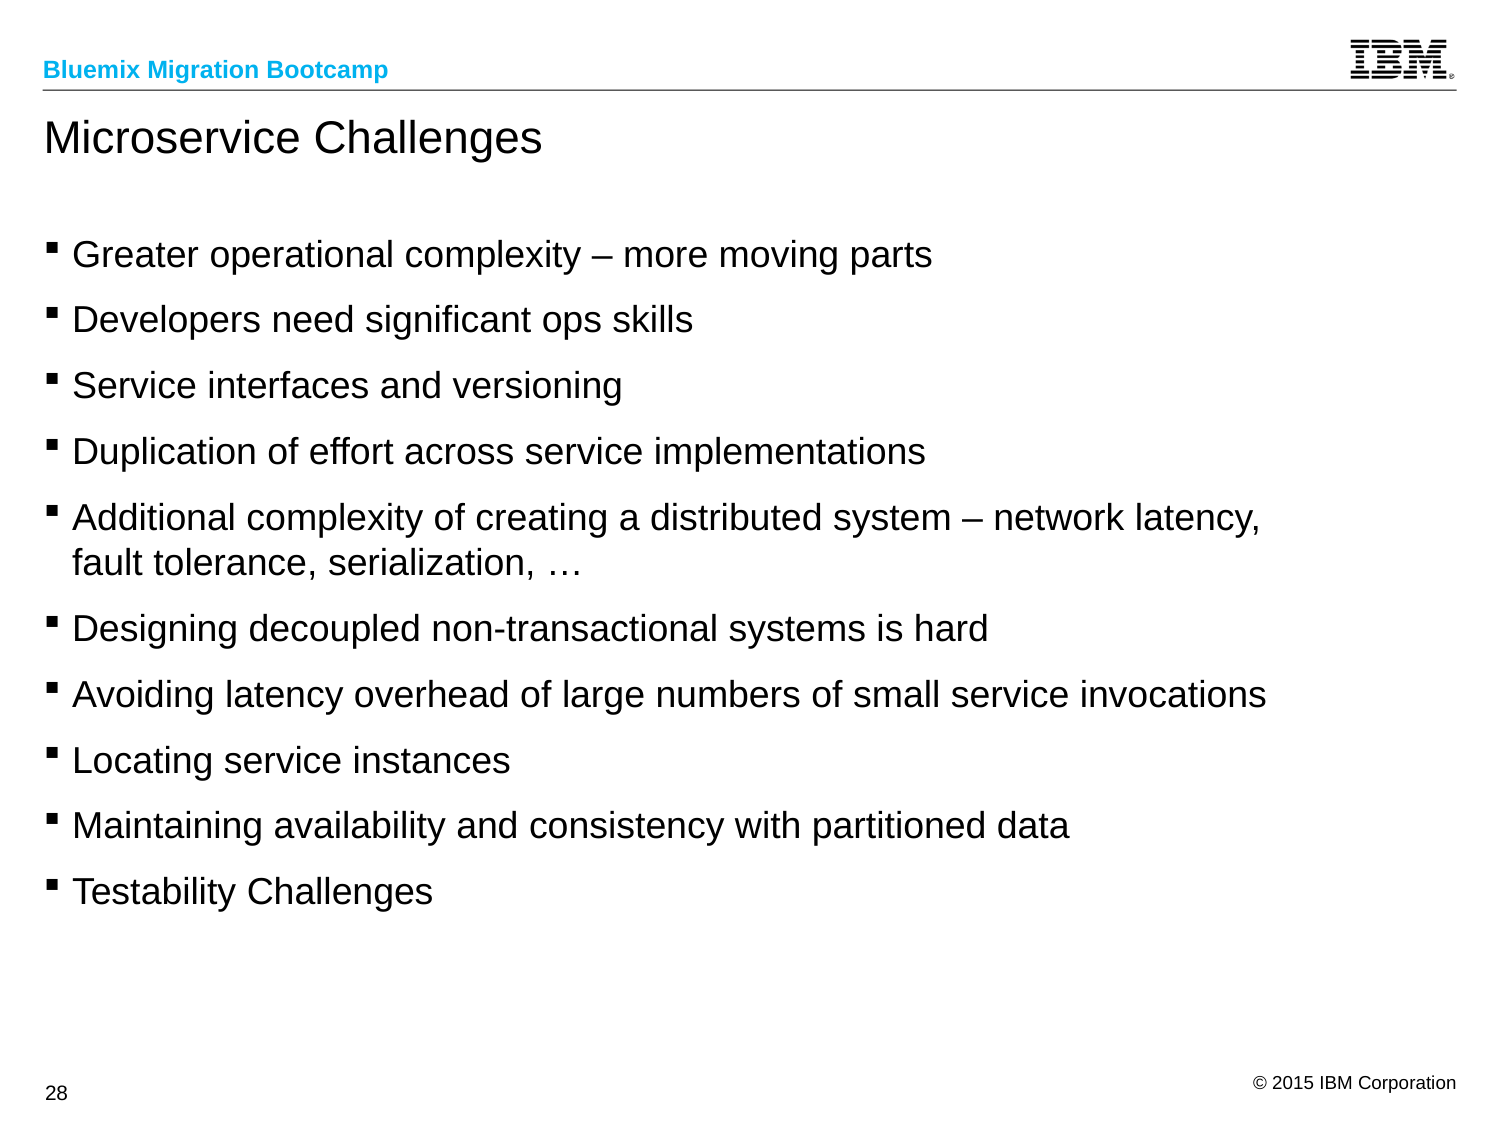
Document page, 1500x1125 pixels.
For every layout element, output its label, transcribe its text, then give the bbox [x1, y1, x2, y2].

title Microservice Challenges [43, 100, 1464, 288]
list Greater operational complexity – more moving parts Developers need significant ops skills Service interfaces and versioning Duplication of effort across service implementations Additional complexity of creating a distributed system – network latency, fault tolerance, serialization, … Designing decoupled non-transactional systems is hard Avoiding latency overhead of large numbers of small service invocations Locating service instances Maintaining availability and consistency with partitioned data Testability Challenges [43, 222, 1341, 961]
picture [1336, 24, 1457, 91]
